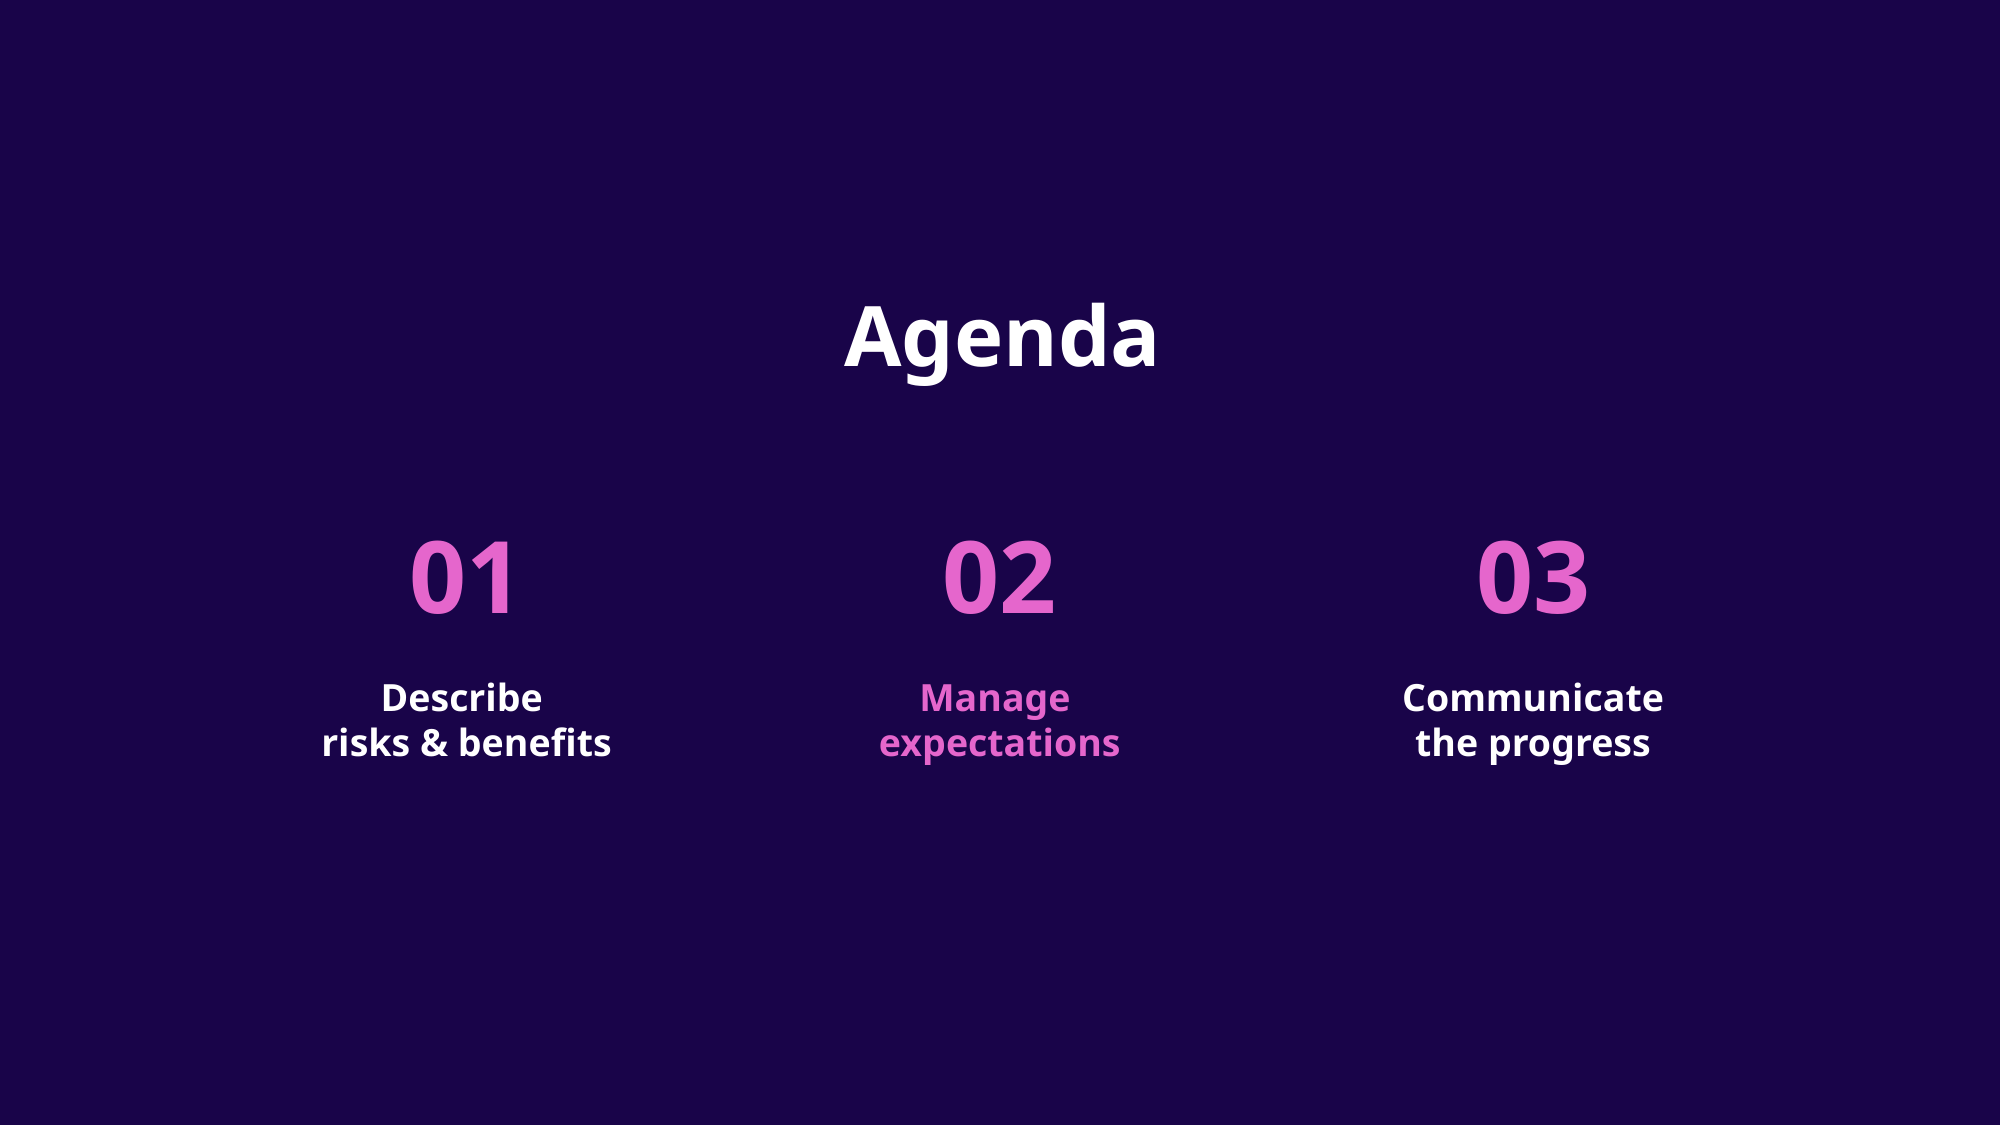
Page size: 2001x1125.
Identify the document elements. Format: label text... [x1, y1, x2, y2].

list 01 [325, 513, 608, 636]
list Manage expectations [810, 673, 1190, 765]
title Agenda [96, 282, 1910, 384]
list Communicate the progress [1343, 673, 1723, 765]
list 03 [1392, 513, 1675, 636]
list Describe risks & benefits [277, 673, 657, 765]
list 02 [859, 513, 1141, 636]
